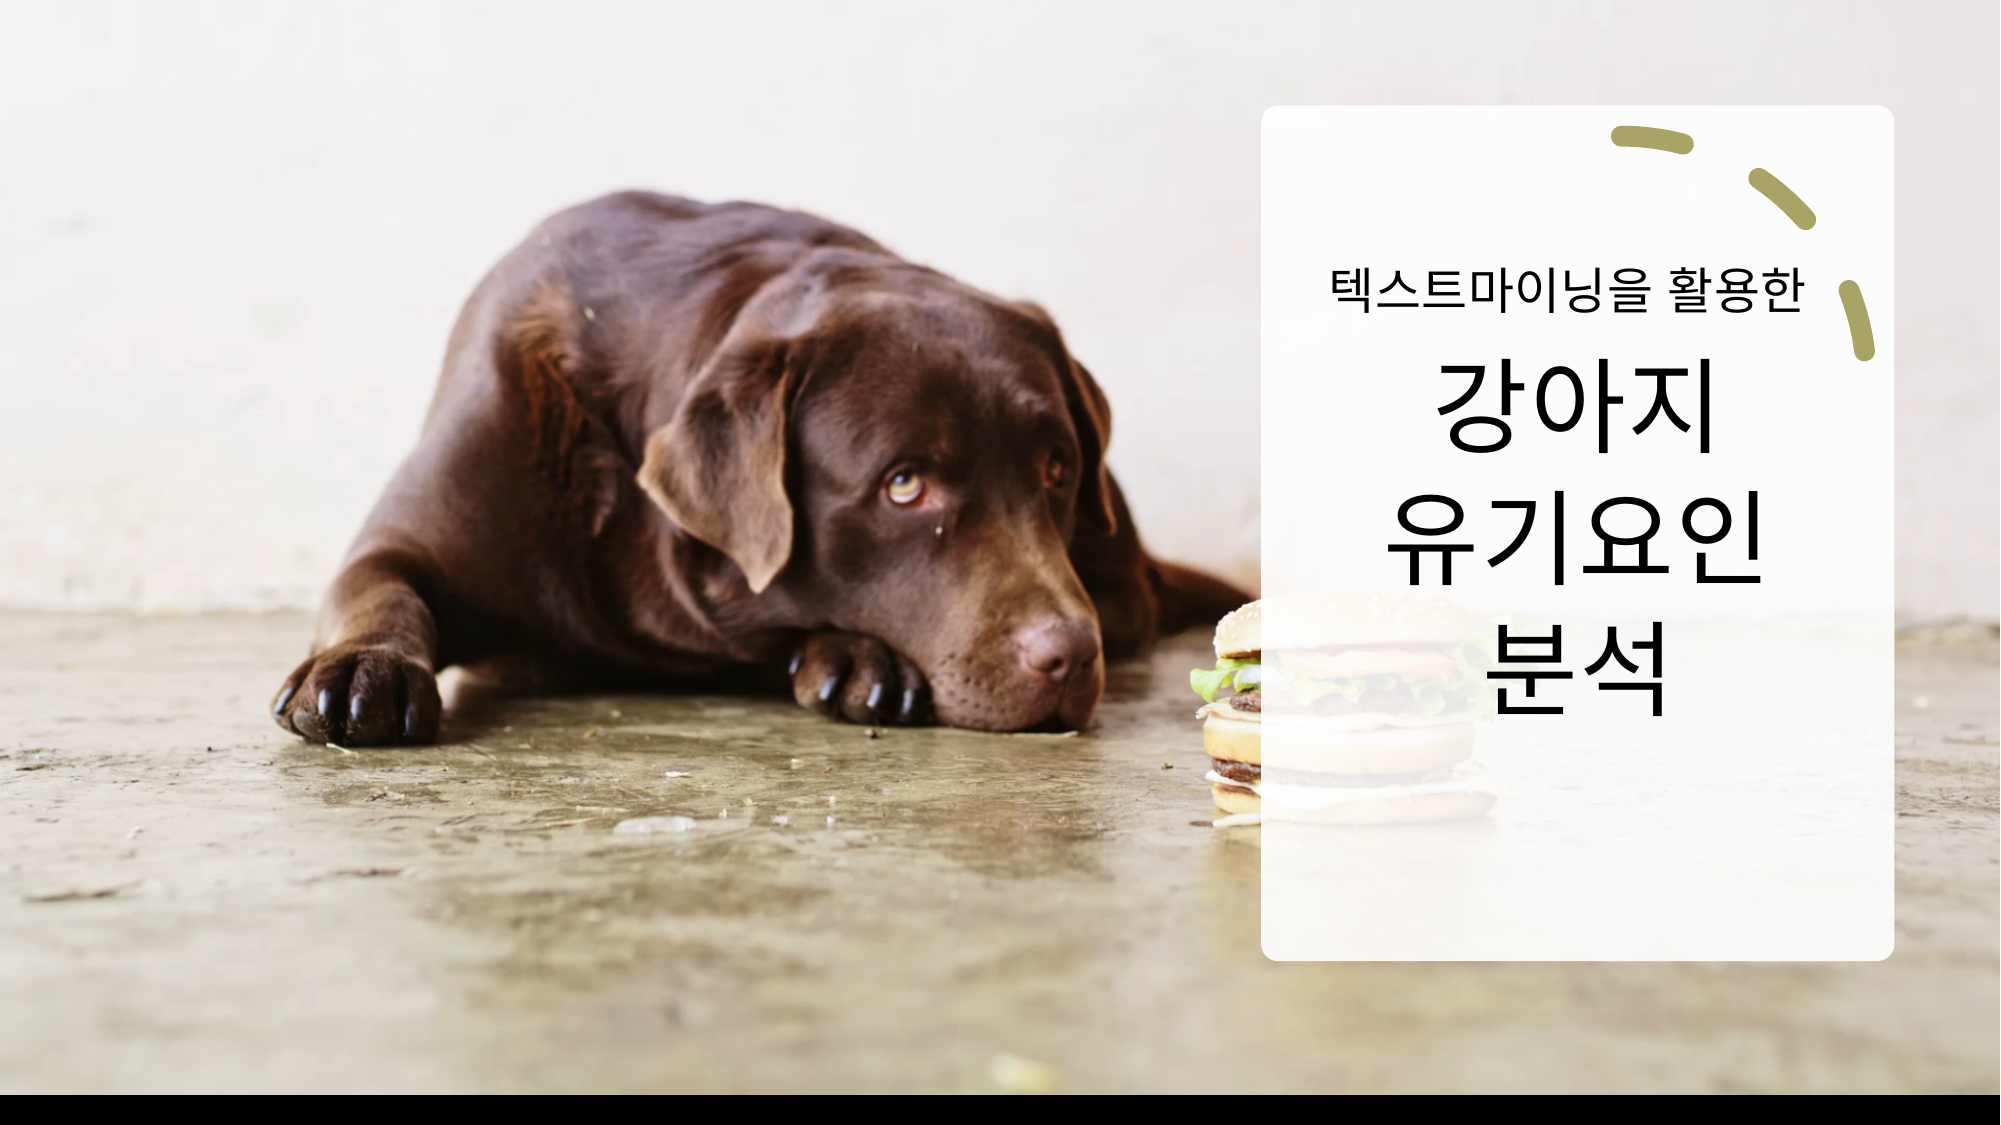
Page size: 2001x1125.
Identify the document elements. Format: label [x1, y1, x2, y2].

text_box [0, 1096, 2000, 1125]
text_box [0, 0, 2000, 1096]
